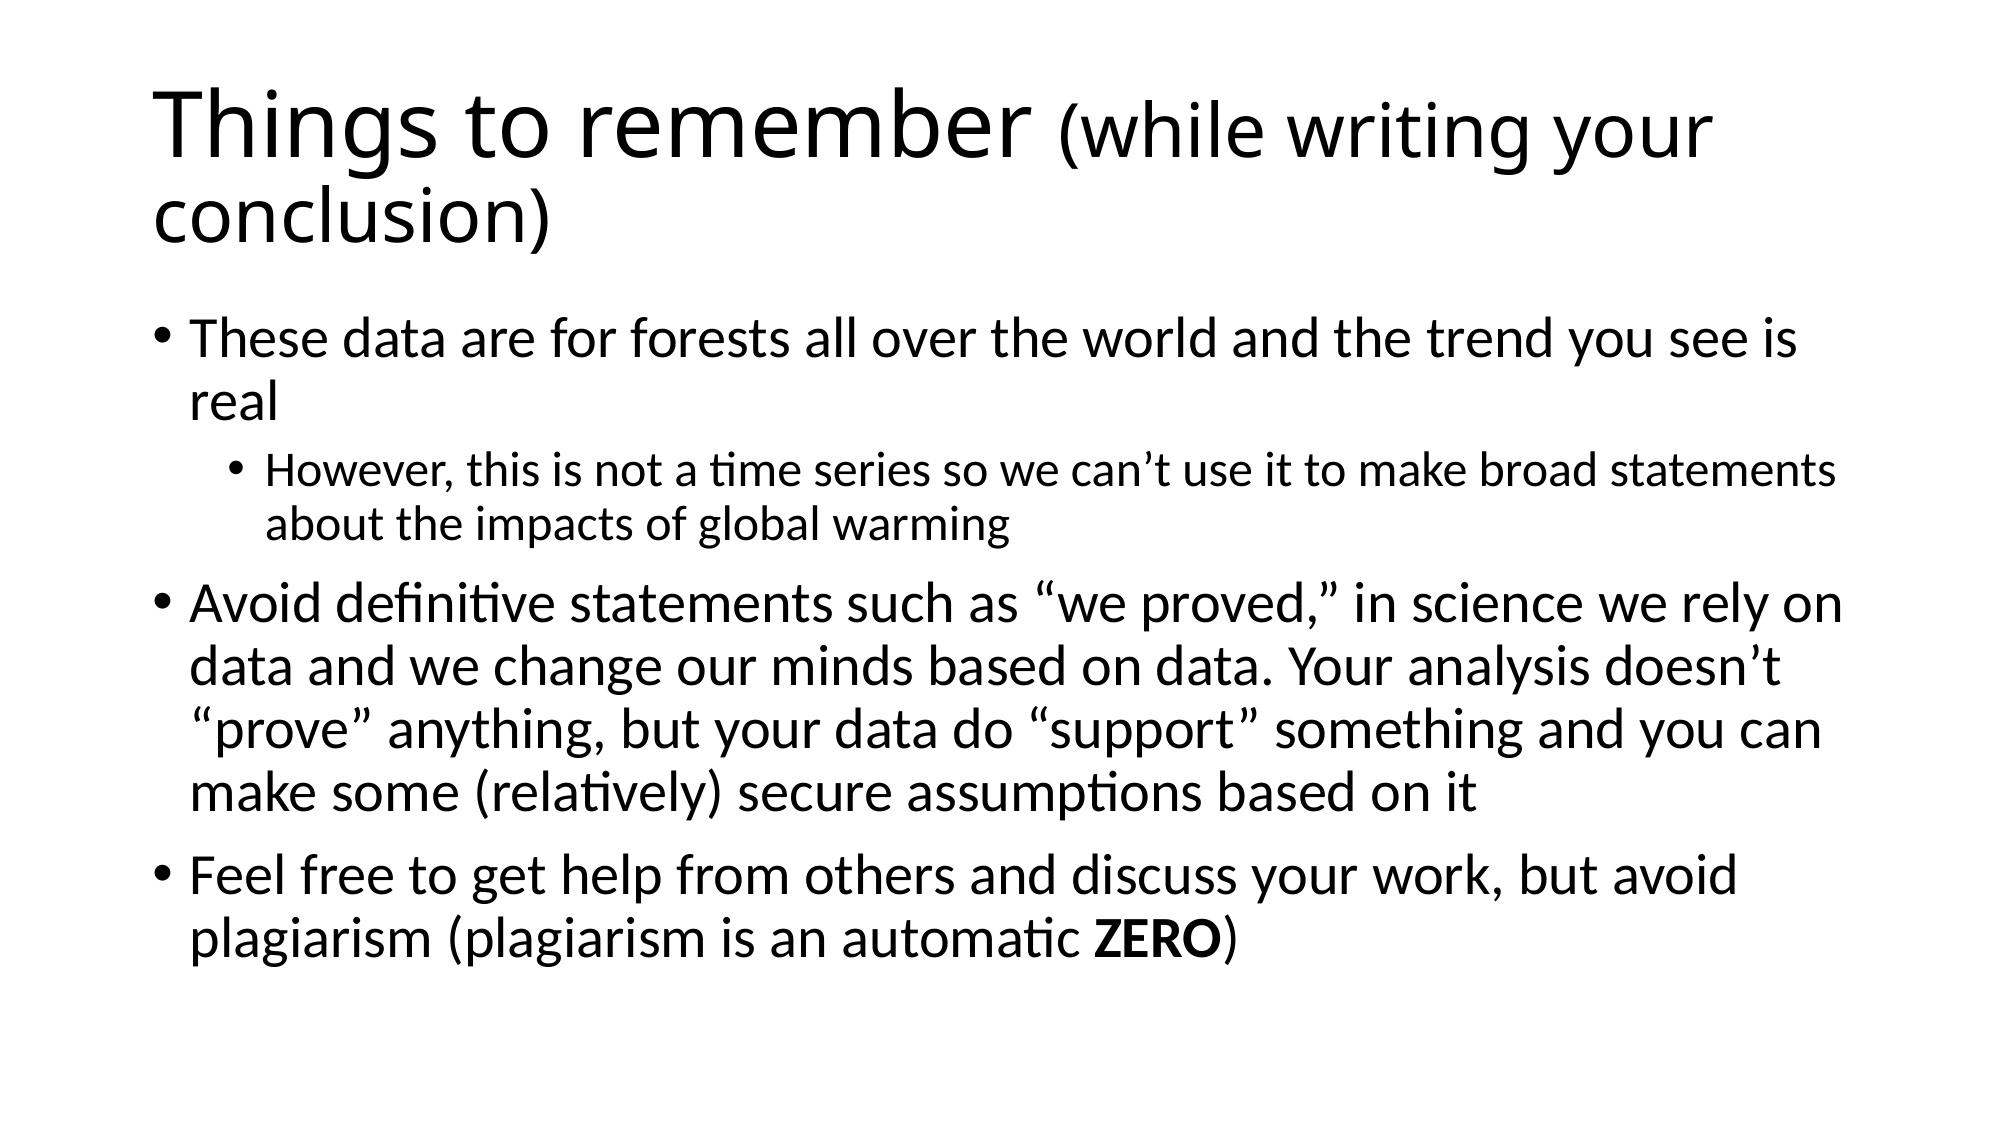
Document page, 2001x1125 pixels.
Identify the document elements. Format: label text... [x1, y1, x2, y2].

list These data are for forests all over the world and the trend you see is real However, this is not a time series so we can’t use it to make broad statements about the impacts of global warming Avoid definitive statements such as “we proved,” in science we rely on data and we change our minds based on data. Your analysis doesn’t “prove” anything, but your data do “support” something and you can make some (relatively) secure assumptions based on it Feel free to get help from others and discuss your work, but avoid plagiarism (plagiarism is an automatic ZERO) [137, 299, 1863, 1014]
title Things to remember (while writing your conclusion) [137, 59, 1863, 278]
